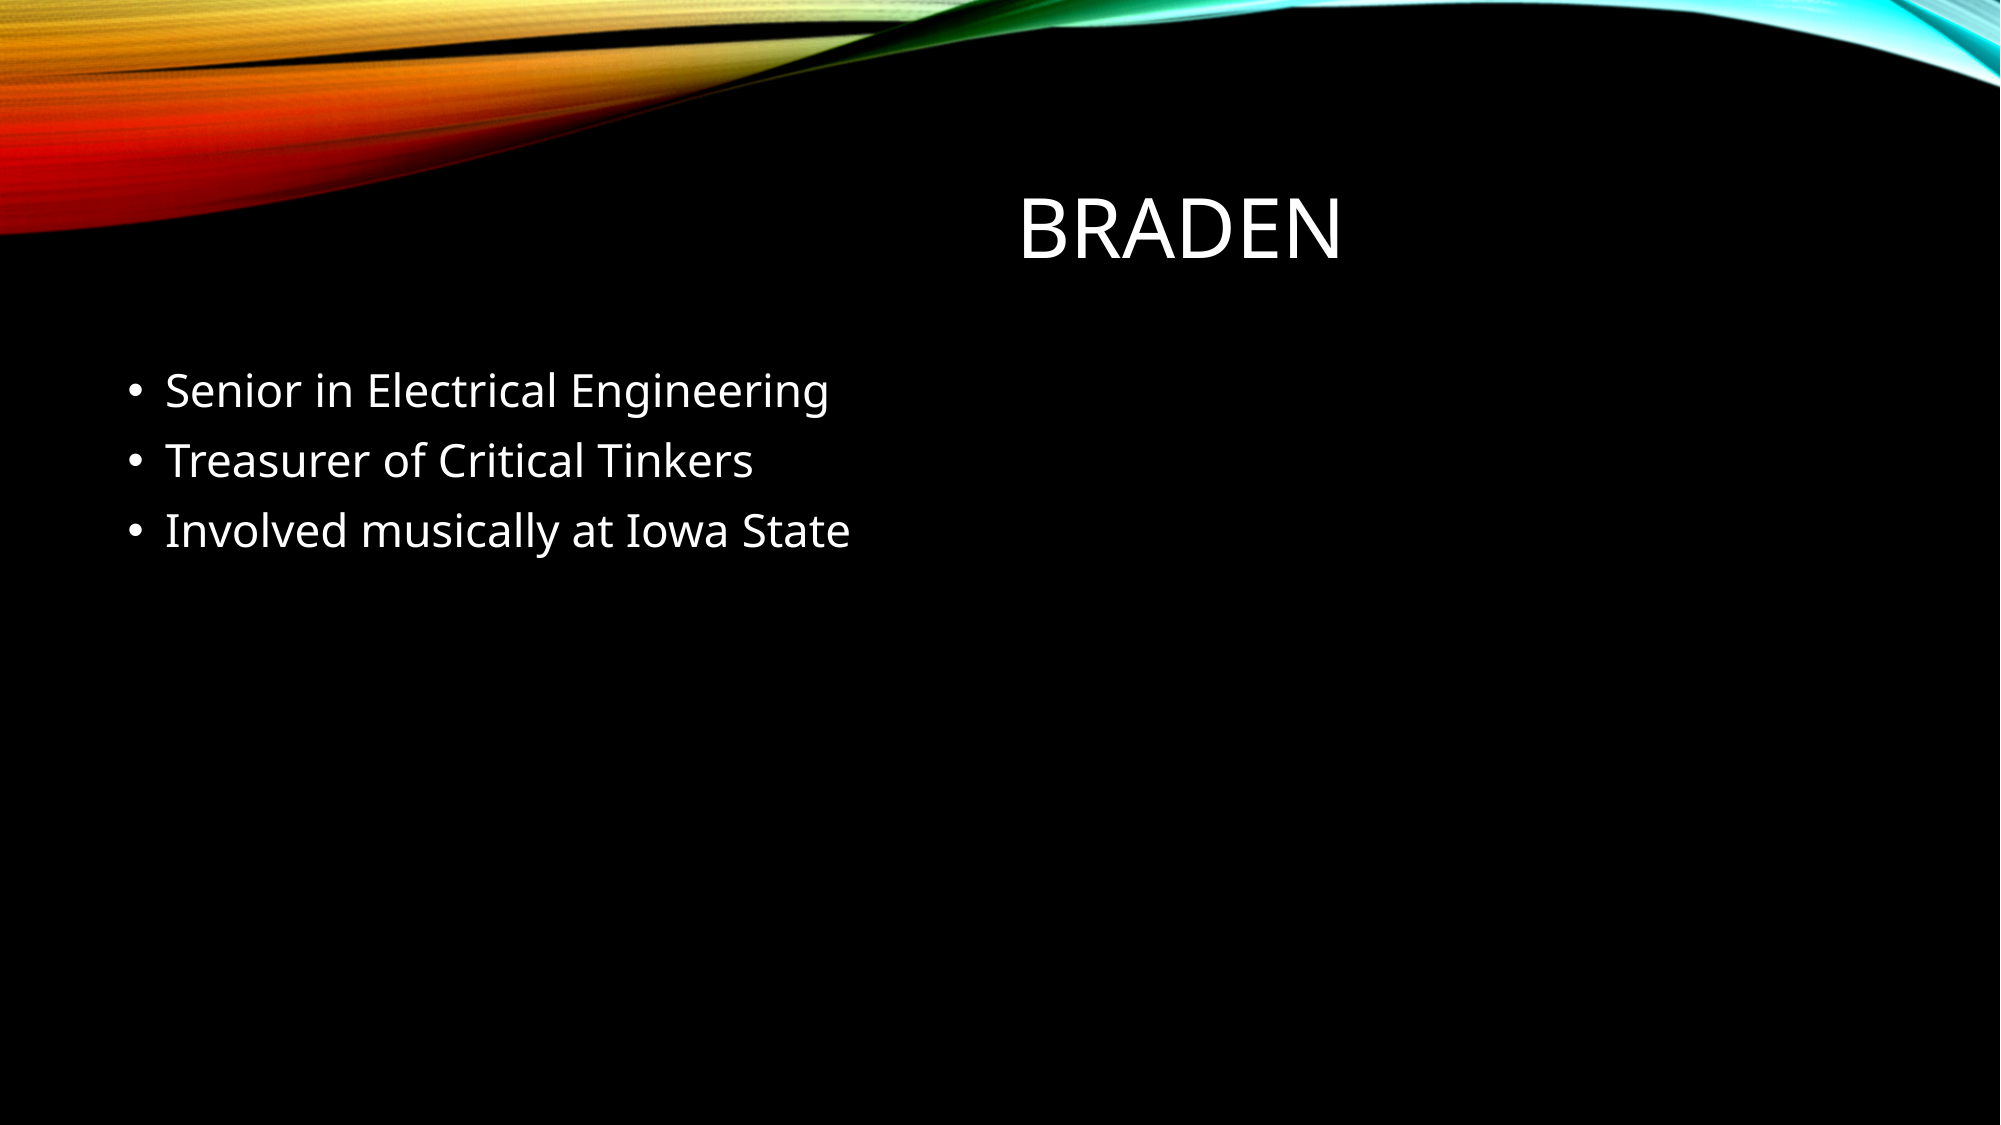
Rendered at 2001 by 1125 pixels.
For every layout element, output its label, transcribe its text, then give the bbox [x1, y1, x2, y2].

list Senior in Electrical Engineering Treasurer of Critical Tinkers Involved musically at Iowa State [112, 360, 1888, 1021]
picture [0, 0, 2000, 237]
title Braden [474, 125, 1888, 338]
